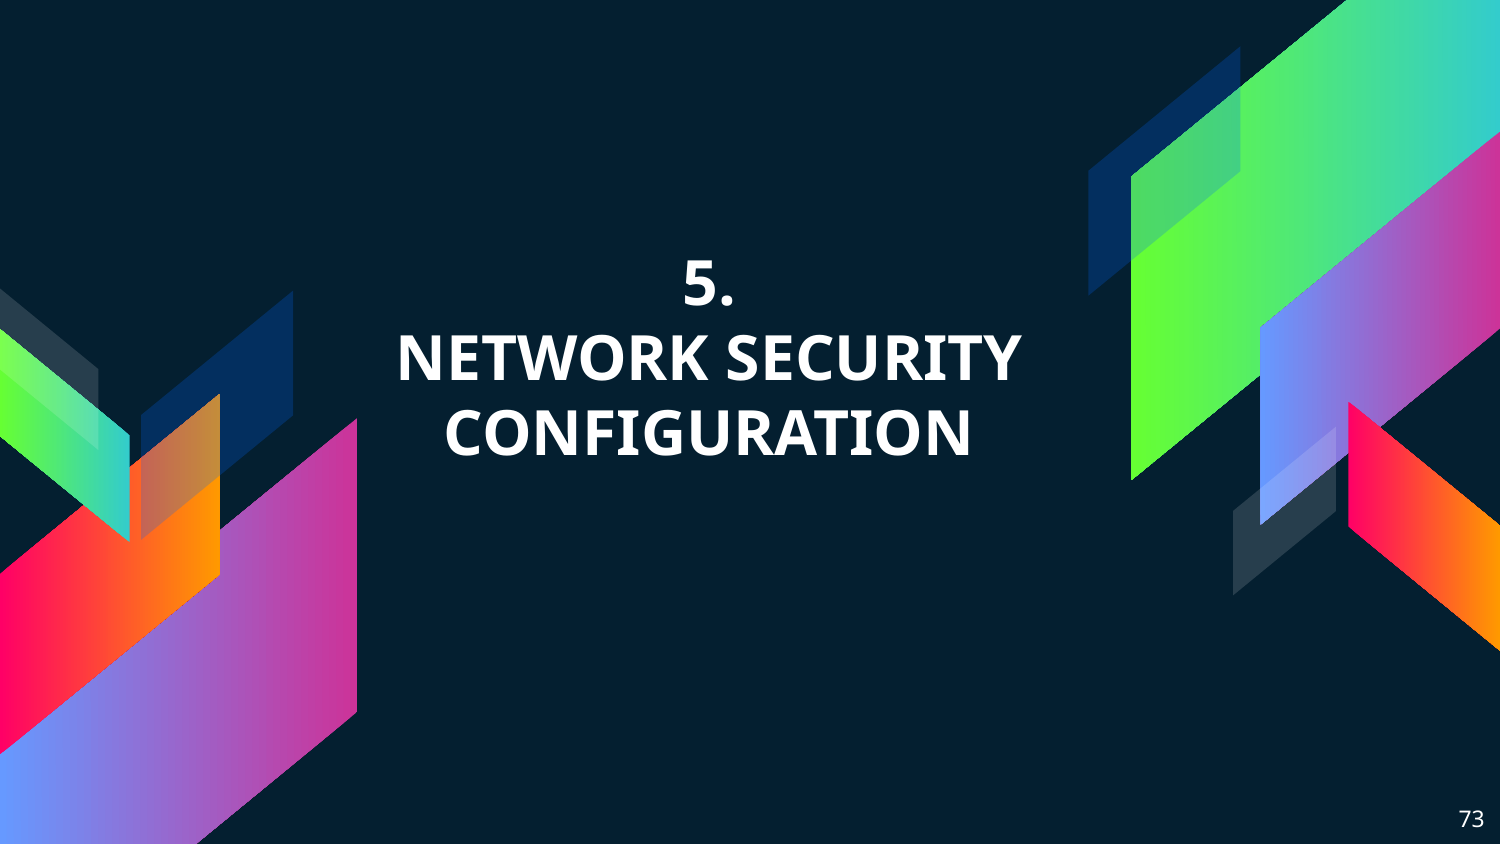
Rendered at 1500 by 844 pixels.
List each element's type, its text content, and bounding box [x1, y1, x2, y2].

slide_number 73 [1403, 789, 1500, 844]
title 5. NETWORK SECURITY CONFIGURATION [213, 292, 1205, 484]
